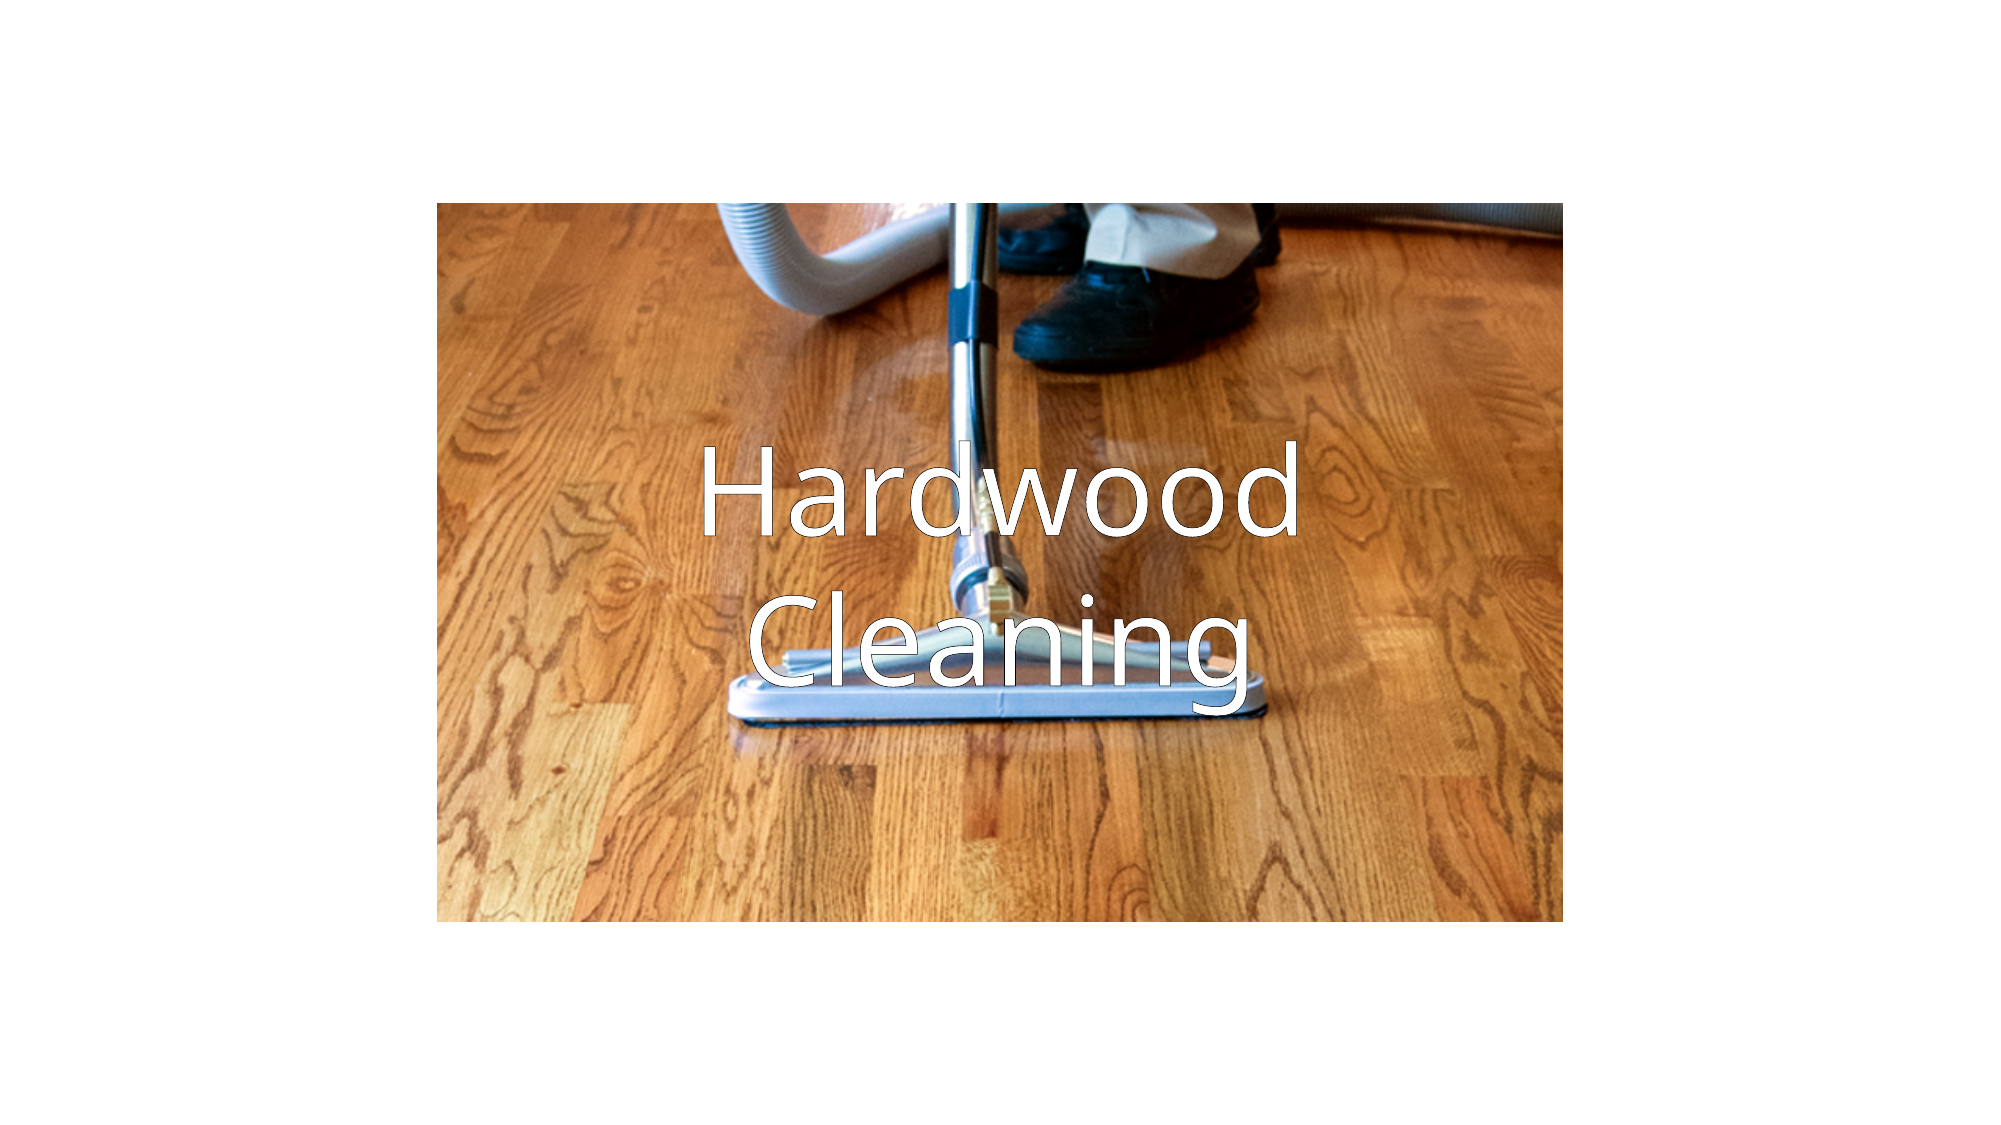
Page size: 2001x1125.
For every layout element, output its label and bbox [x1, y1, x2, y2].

picture [437, 203, 1563, 922]
